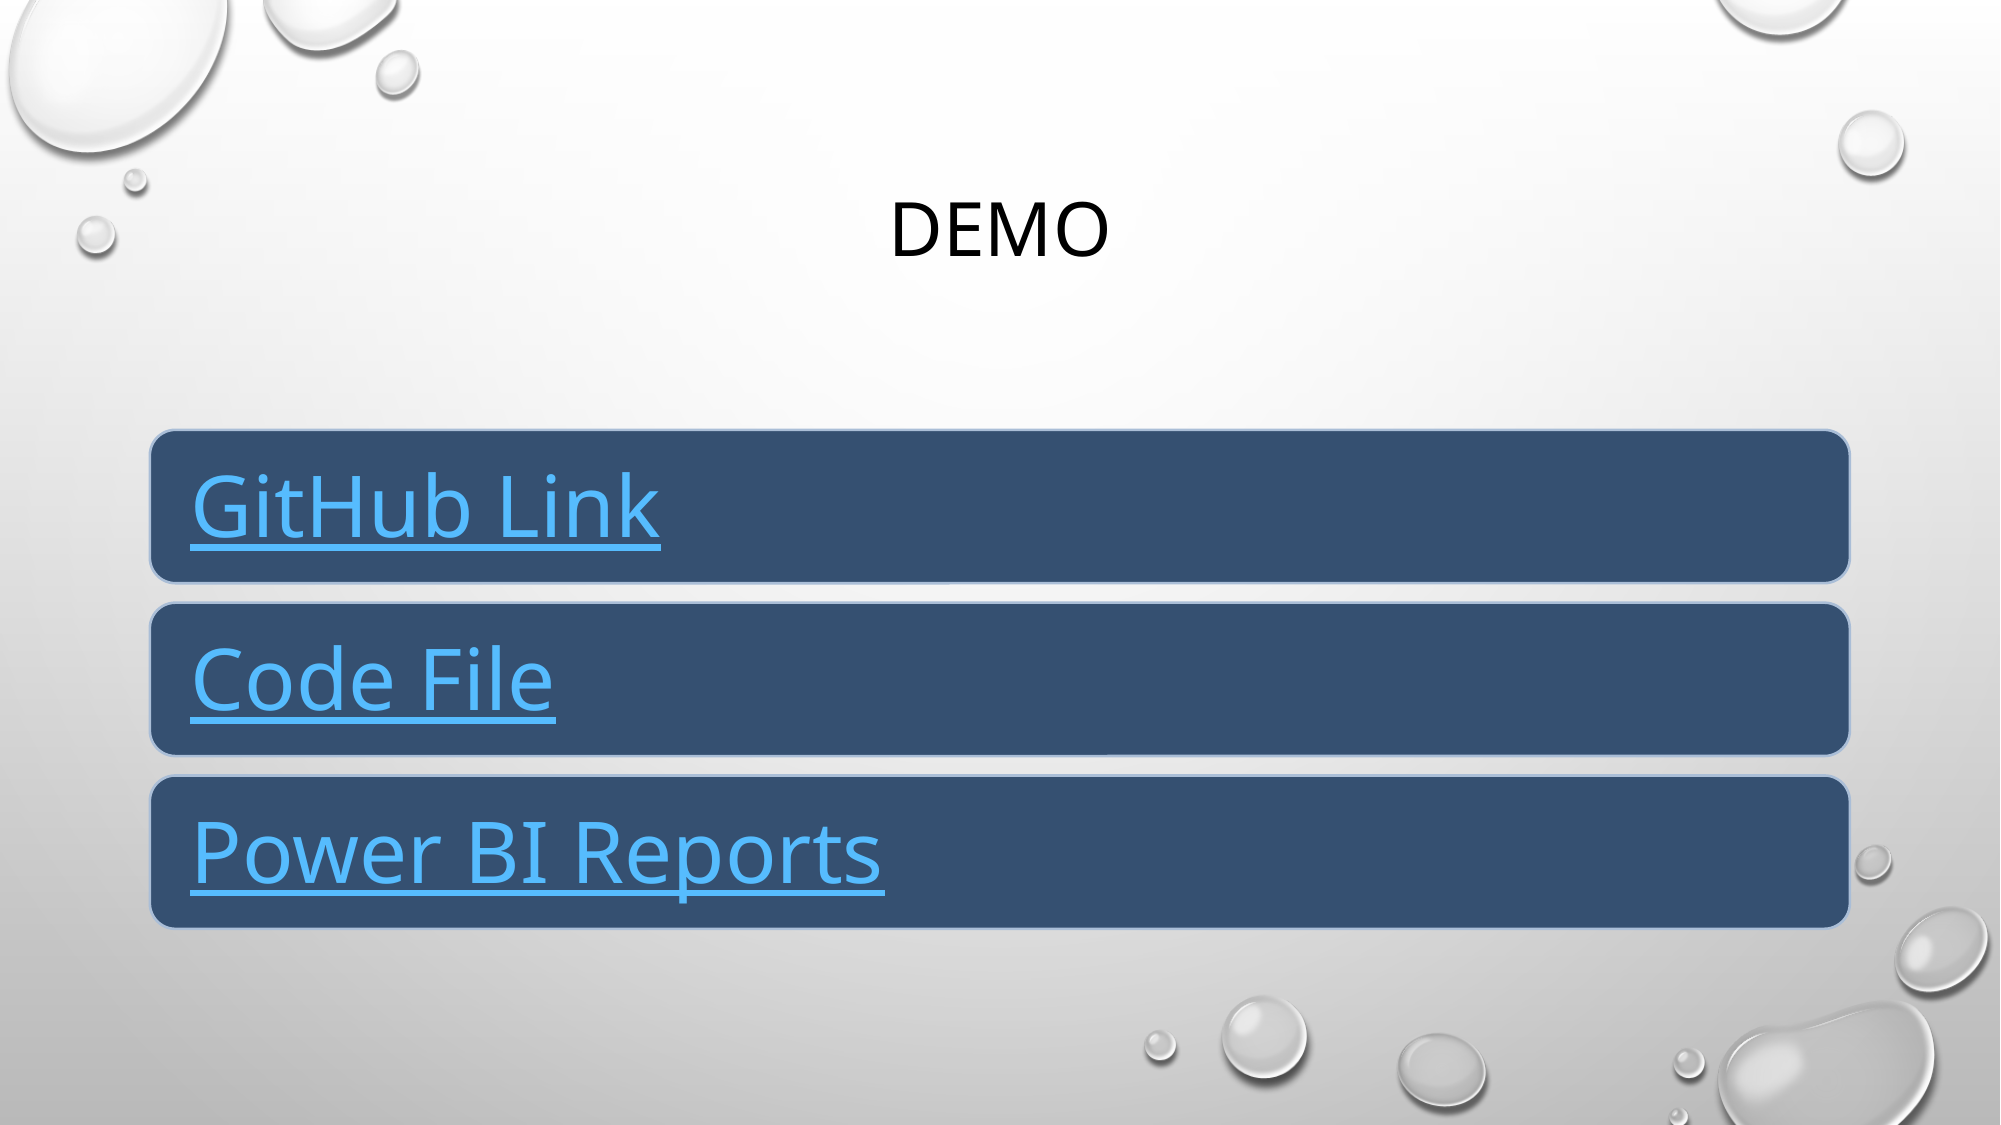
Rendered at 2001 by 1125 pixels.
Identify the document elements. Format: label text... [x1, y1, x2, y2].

title DEMO [149, 101, 1851, 364]
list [149, 425, 1851, 934]
picture [0, 0, 2000, 1125]
